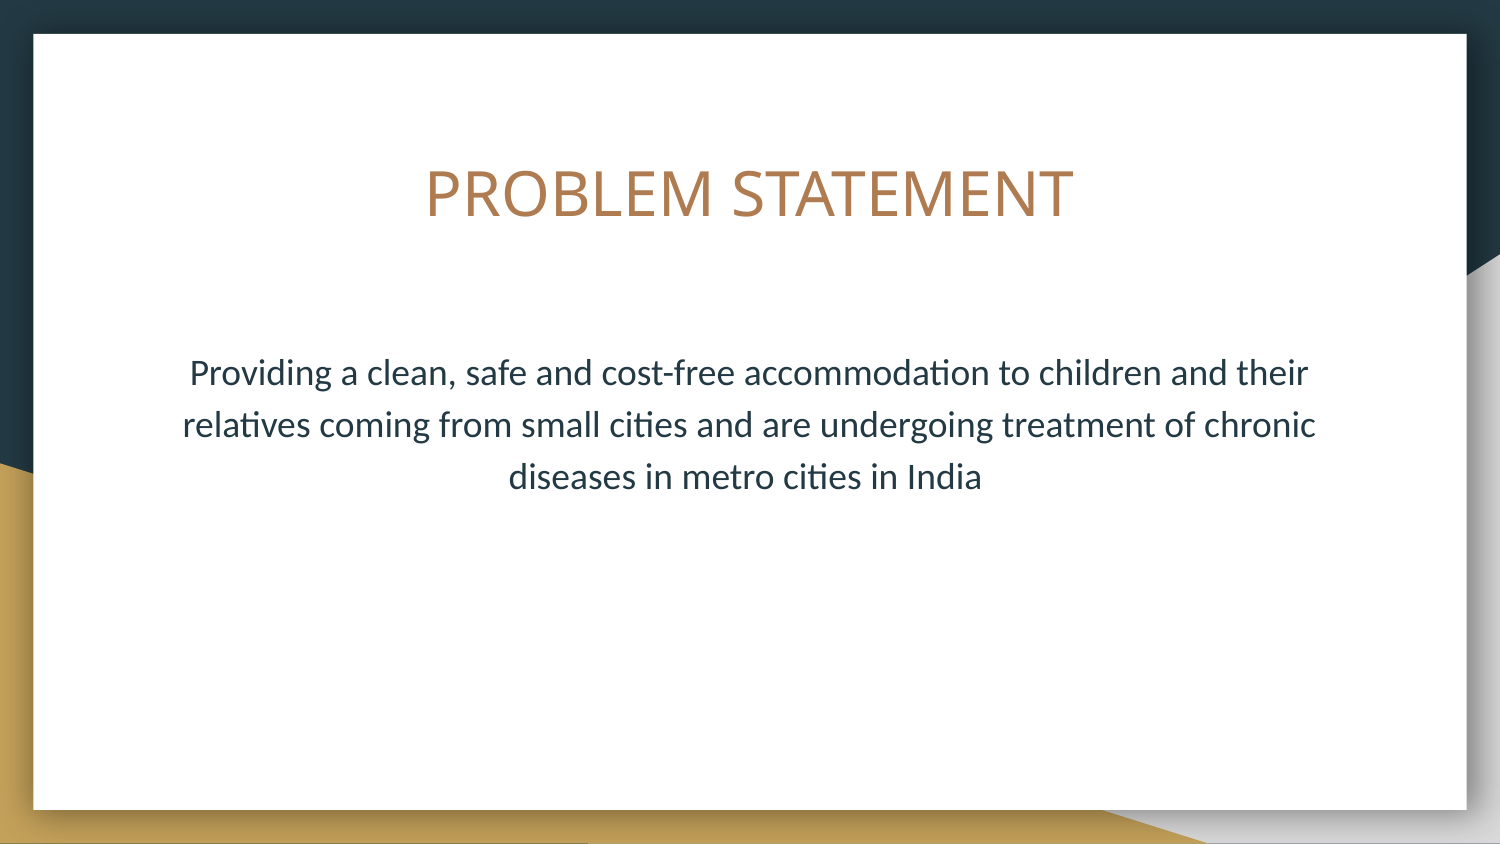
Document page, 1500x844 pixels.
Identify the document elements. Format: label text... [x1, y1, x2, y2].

list Providing a clean, safe and cost-free accommodation to children and their relatives coming from small cities and are undergoing treatment of chronic diseases in metro cities in India [134, 326, 1366, 729]
title PROBLEM STATEMENT [134, 138, 1366, 296]
